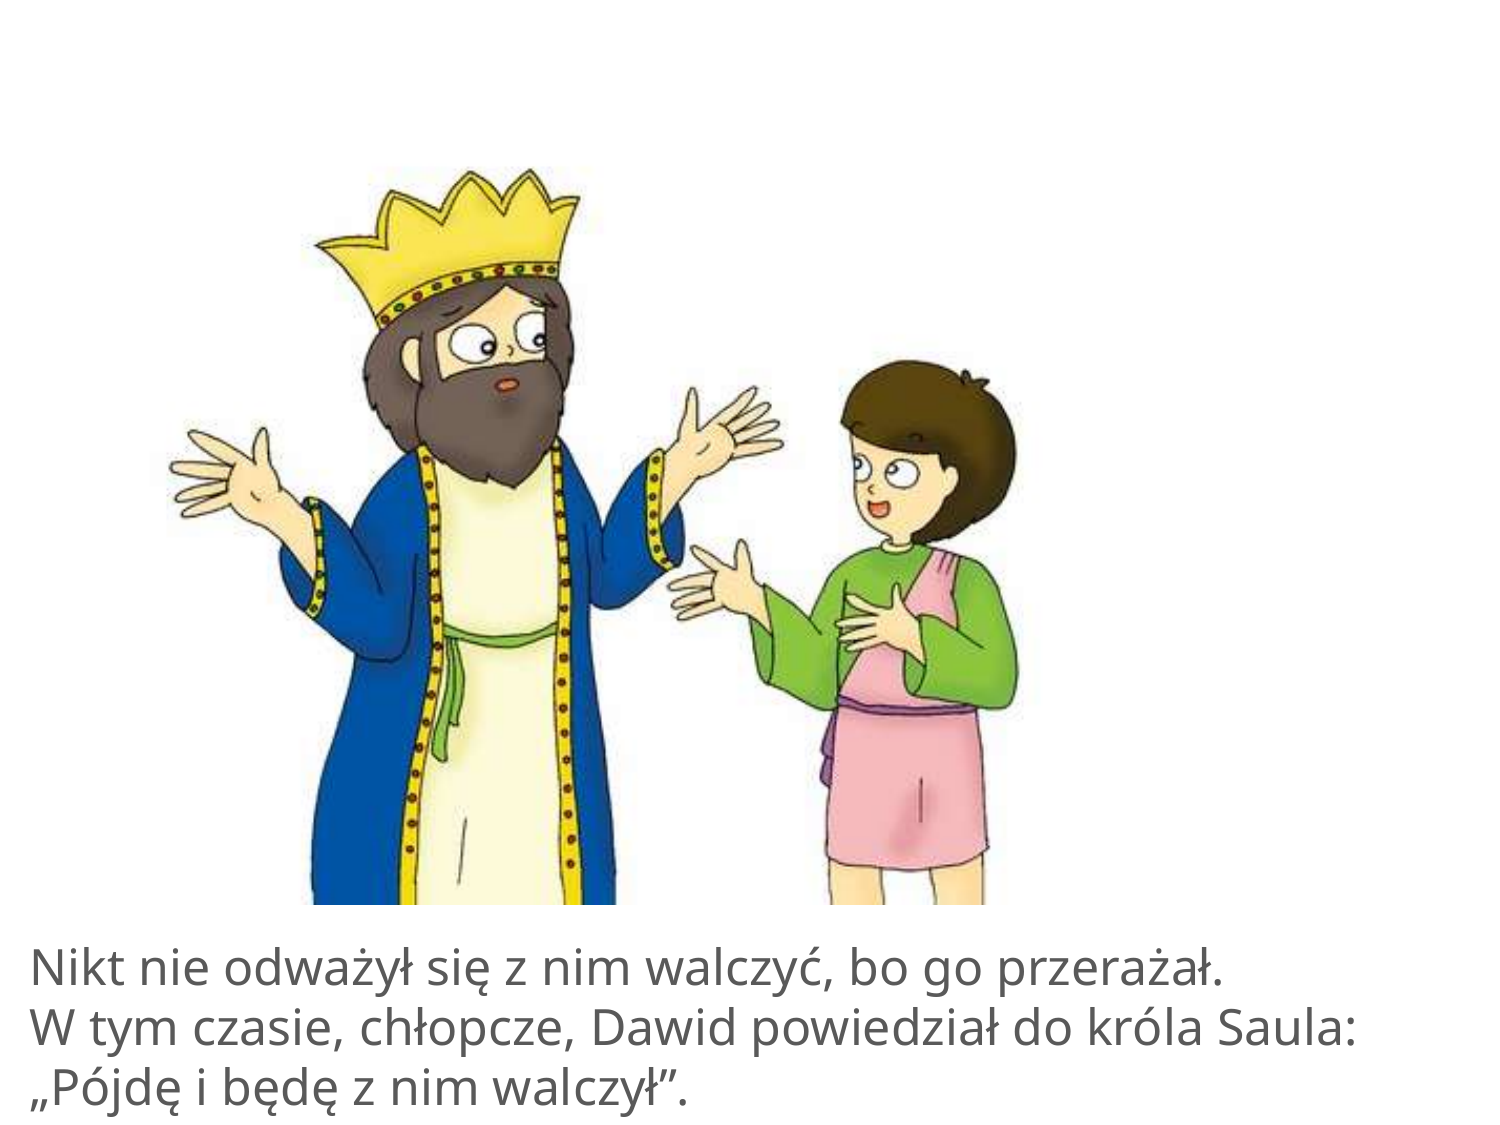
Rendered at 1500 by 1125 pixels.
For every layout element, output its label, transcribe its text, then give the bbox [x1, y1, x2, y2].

picture [100, 0, 1465, 906]
text_box Nikt nie odważył się z nim walczyć, bo go przerażał. W tym czasie, chłopcze, Dawid powiedział do króla Saula: „Pójdę i będę z nim walczył”. [14, 928, 1486, 1123]
